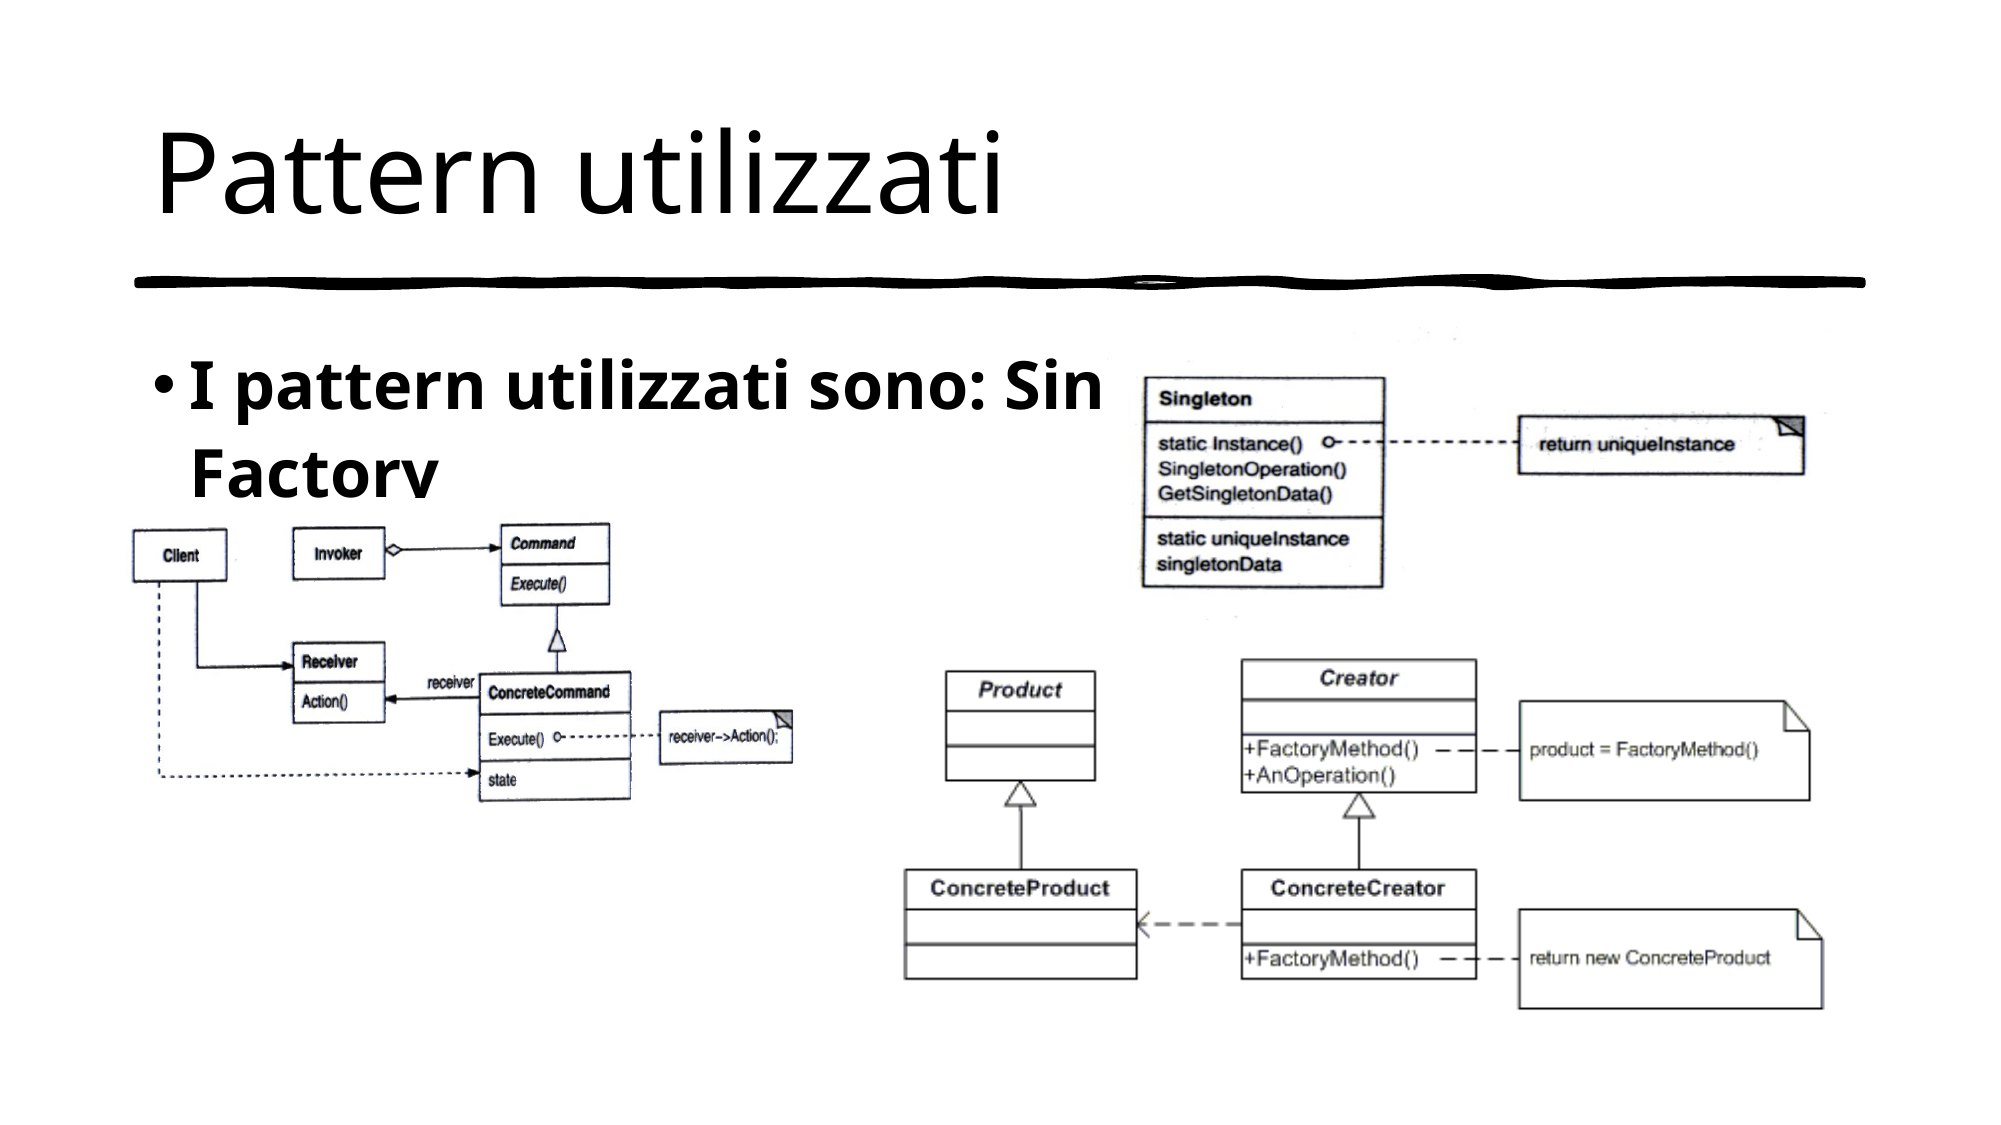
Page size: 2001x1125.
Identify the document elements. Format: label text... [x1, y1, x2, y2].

list I pattern utilizzati sono: Singleton e Command + Factory [137, 327, 1863, 746]
picture [115, 498, 811, 837]
picture [898, 651, 1829, 1018]
picture [1103, 327, 1850, 621]
title Pattern utilizzati [137, 59, 1863, 278]
